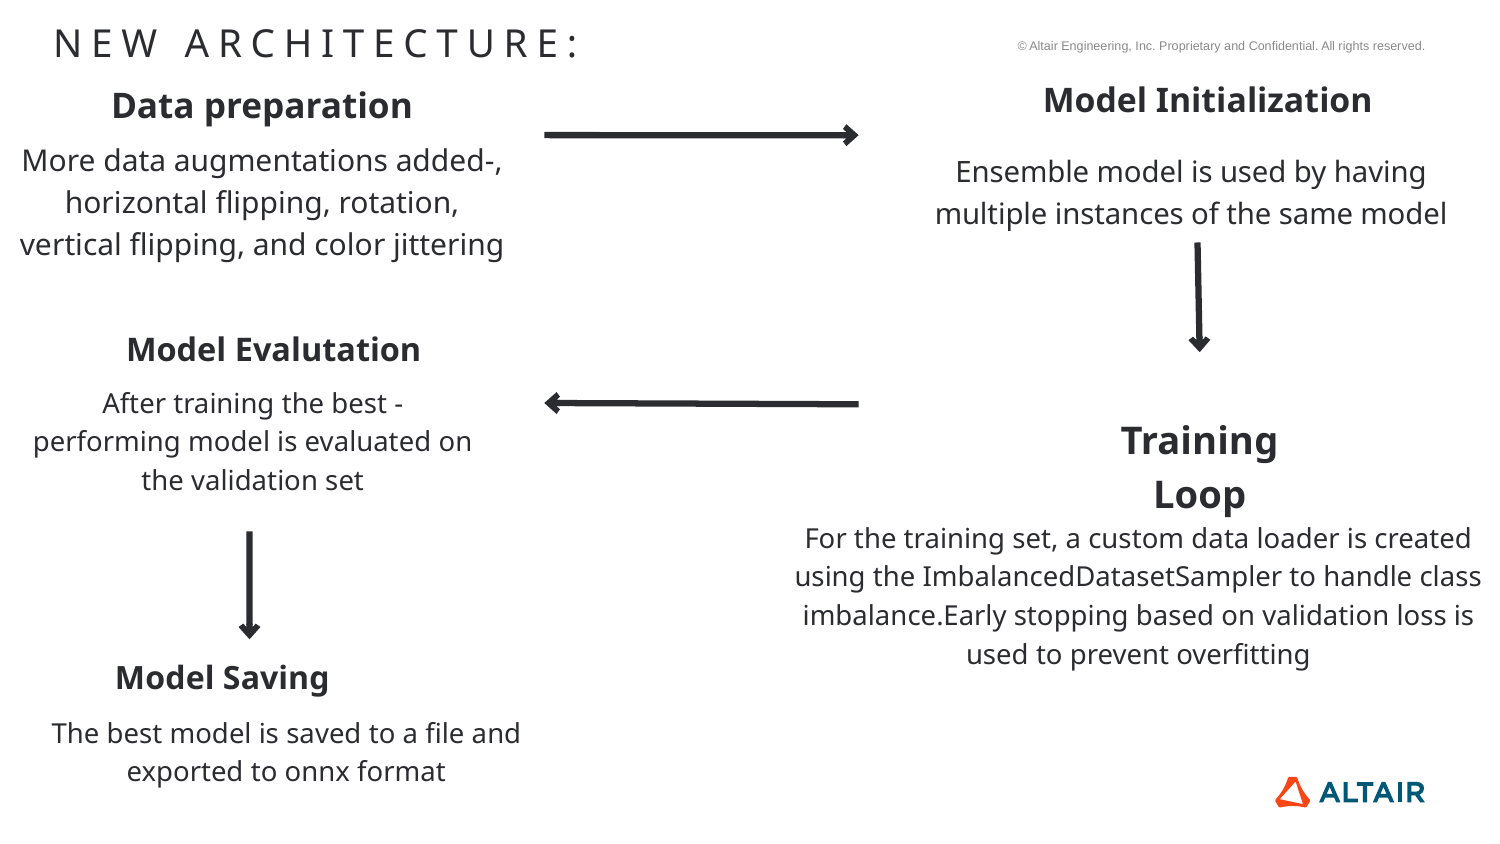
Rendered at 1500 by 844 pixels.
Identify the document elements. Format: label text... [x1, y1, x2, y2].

text_box Model Initialization [994, 72, 1421, 120]
text_box Ensemble model is used by having multiple instances of the same model [906, 147, 1476, 230]
text_box After training the best -performing model is evaluated on the validation set [28, 380, 477, 497]
text_box More data augmentations added-, horizontal flipping, rotation, vertical flipping, and color jittering [11, 135, 513, 262]
text_box NEW ARCHITECTURE: [53, 11, 1500, 66]
text_box Data preparation [77, 76, 447, 120]
text_box For the training set, a custom data loader is created using the ImbalancedDatasetSampler to handle class imbalance.Early stopping based on validation loss is used to prevent overfitting [780, 515, 1497, 671]
text_box Training Loop [1071, 408, 1328, 515]
text_box [242, 531, 257, 640]
text_box The best model is saved to a file and exported to onnx format [28, 709, 545, 788]
text_box [1192, 242, 1207, 353]
text_box Model Saving [77, 651, 368, 695]
text_box Model Evalutation [91, 322, 457, 369]
text_box [544, 395, 859, 411]
